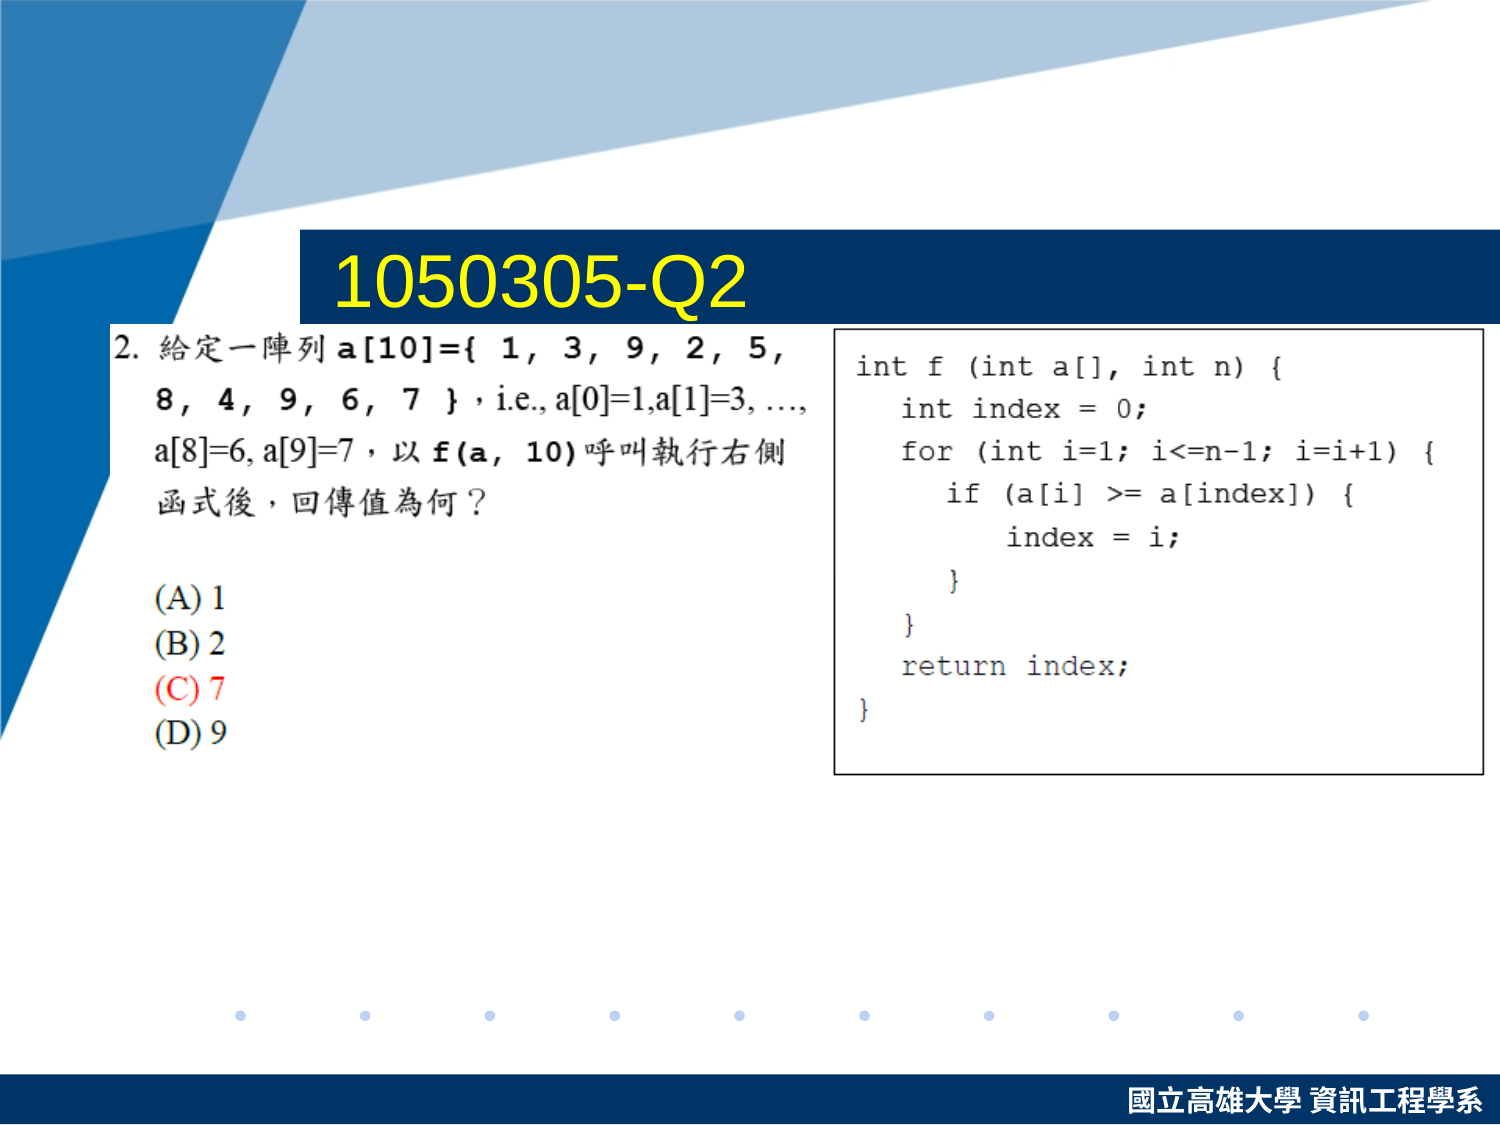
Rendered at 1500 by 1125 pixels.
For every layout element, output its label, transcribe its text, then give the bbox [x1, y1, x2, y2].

picture [0, 0, 1500, 842]
title 1050305-Q2 [300, 229, 1500, 324]
